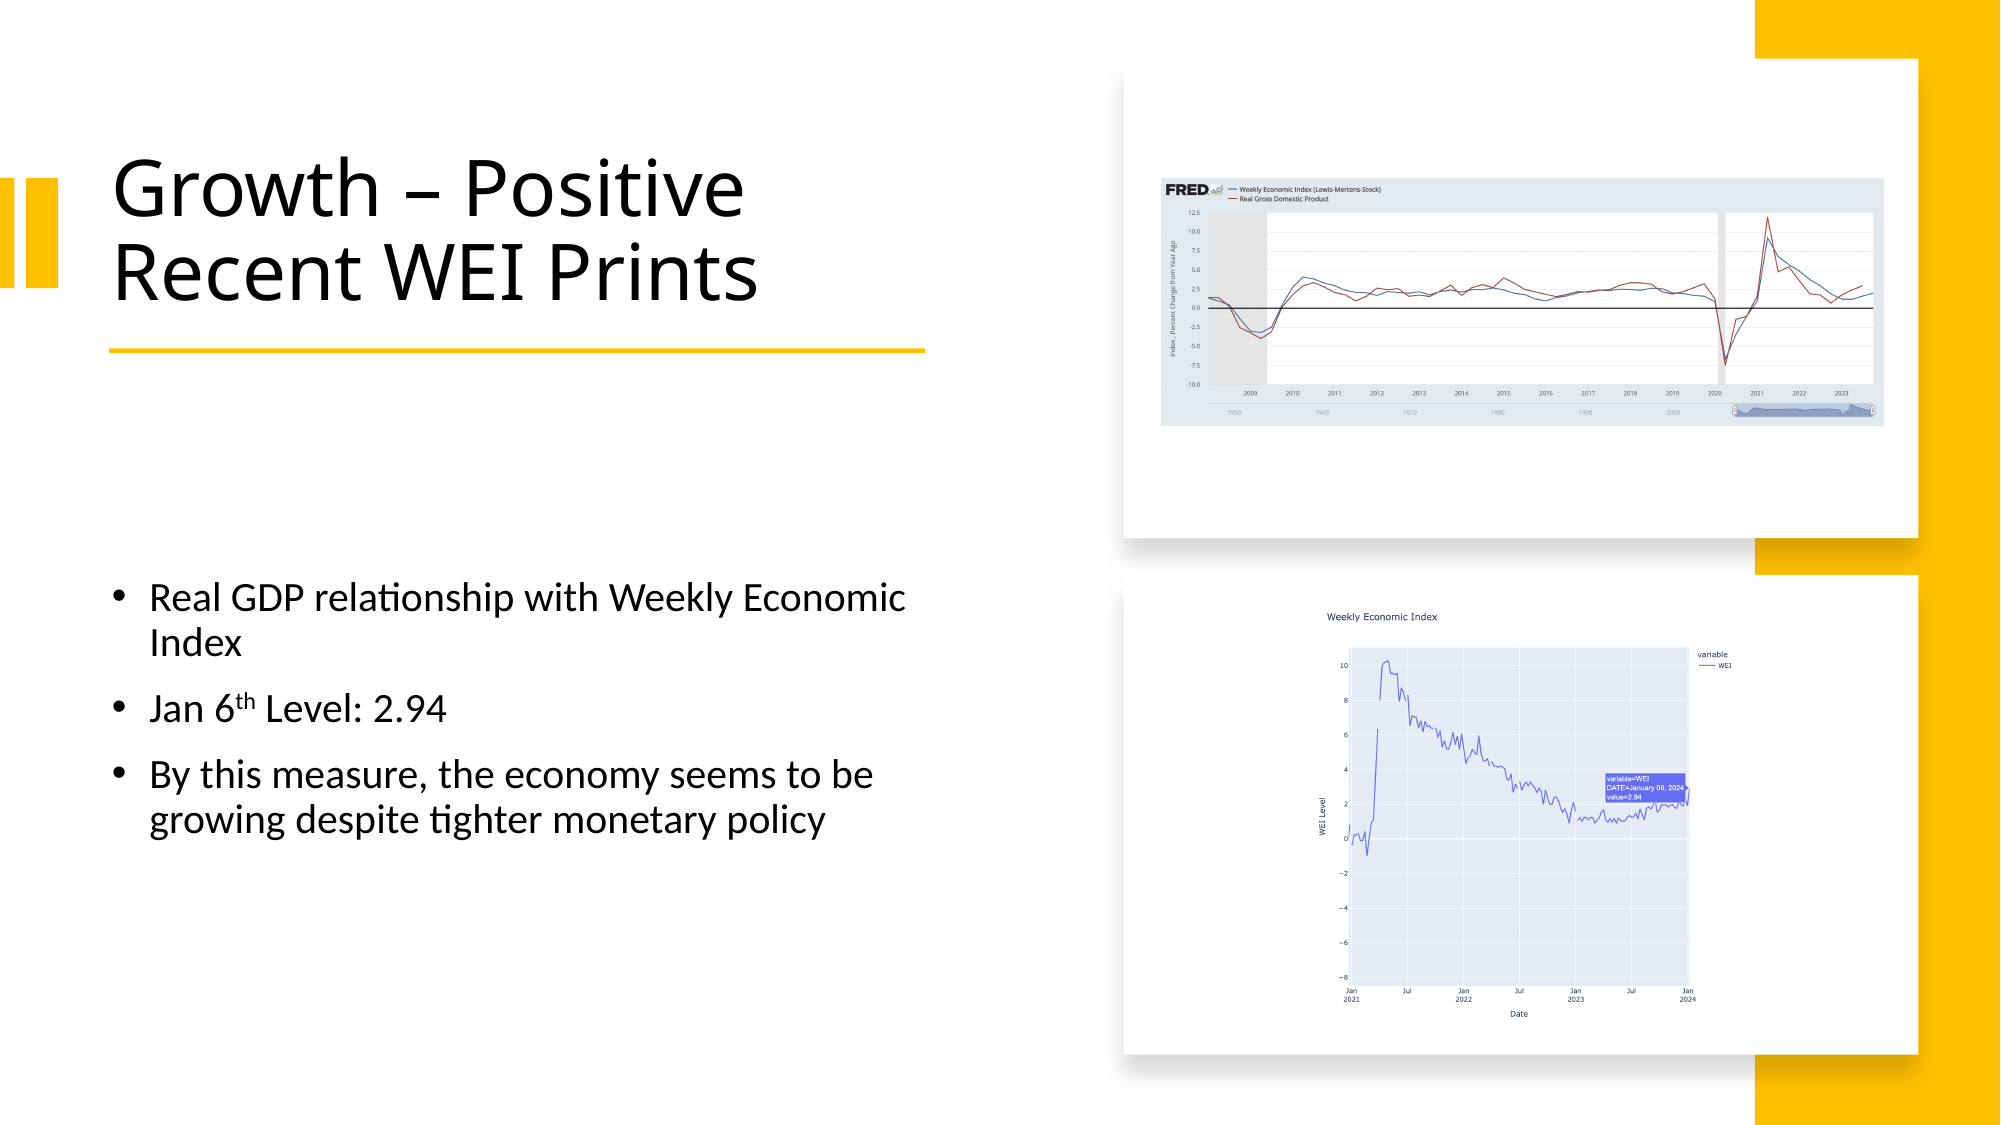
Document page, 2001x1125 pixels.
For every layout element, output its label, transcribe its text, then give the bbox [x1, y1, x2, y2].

title Growth – Positive Recent WEI Prints [96, 140, 963, 326]
text_box [1123, 574, 1919, 1056]
list Real GDP relationship with Weekly Economic Index Jan 6th Level: 2.94 By this measure, the economy seems to be growing despite tighter monetary policy [96, 382, 963, 1036]
text_box [1754, 0, 2000, 1125]
text_box [0, 0, 1754, 1125]
picture [1161, 178, 1884, 426]
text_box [0, 177, 59, 289]
text_box [108, 347, 926, 354]
picture [1307, 608, 1738, 1022]
text_box [1123, 58, 1919, 539]
